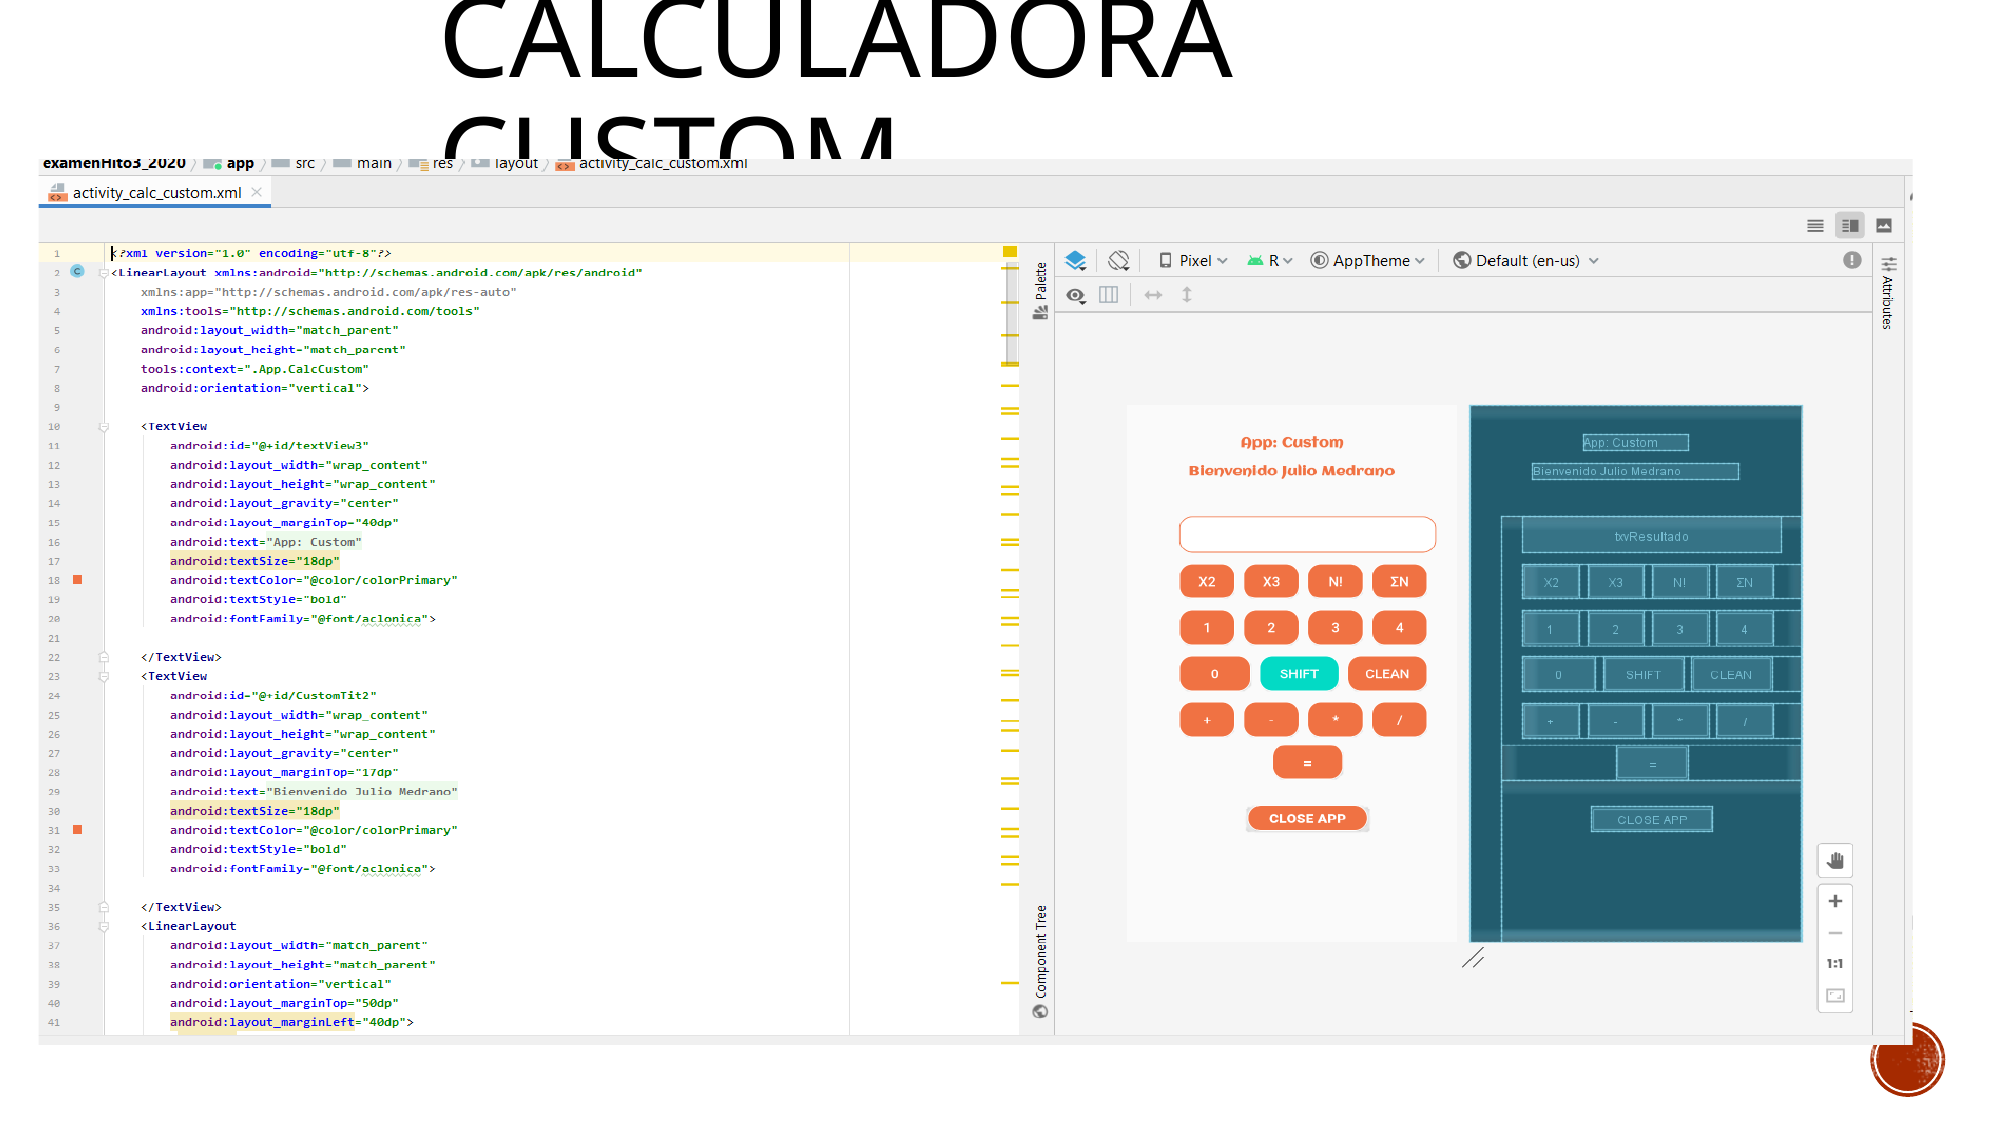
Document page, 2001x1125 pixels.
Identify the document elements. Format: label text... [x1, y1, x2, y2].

title Calculadora custom [423, 16, 1330, 159]
picture [38, 160, 1911, 1042]
